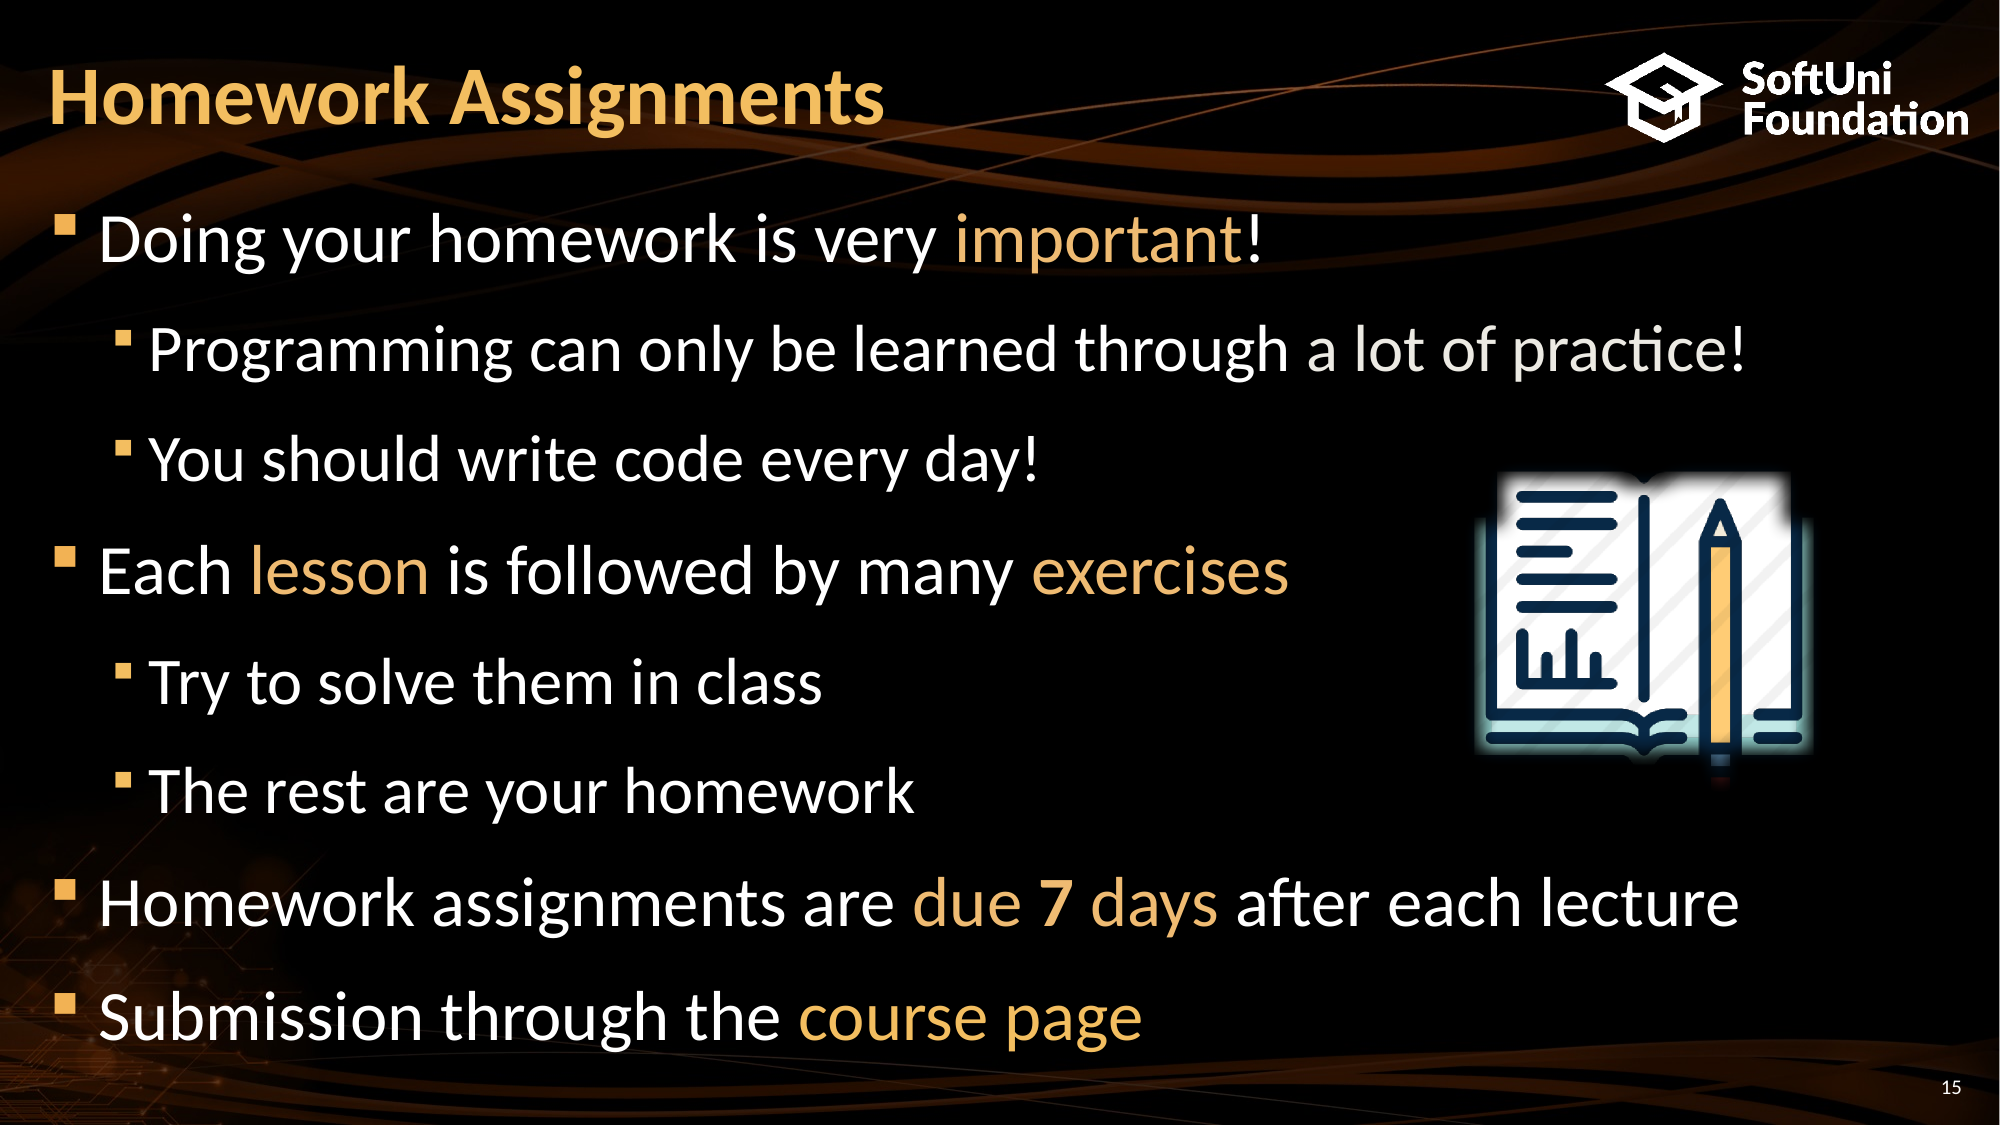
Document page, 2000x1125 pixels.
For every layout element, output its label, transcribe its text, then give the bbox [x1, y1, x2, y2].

title Homework Assignments [30, 6, 1602, 189]
slide_number 15 [1897, 1095, 1968, 1103]
list Doing your homework is very important! Programming can only be learned through a lot of practice! You should write code every day! Each lesson is followed by many exercises Try to solve them in class The rest are your homework Homework assignments are due 7 days after each lecture Submission through the course page [31, 181, 1968, 1095]
picture [0, 0, 2000, 1125]
